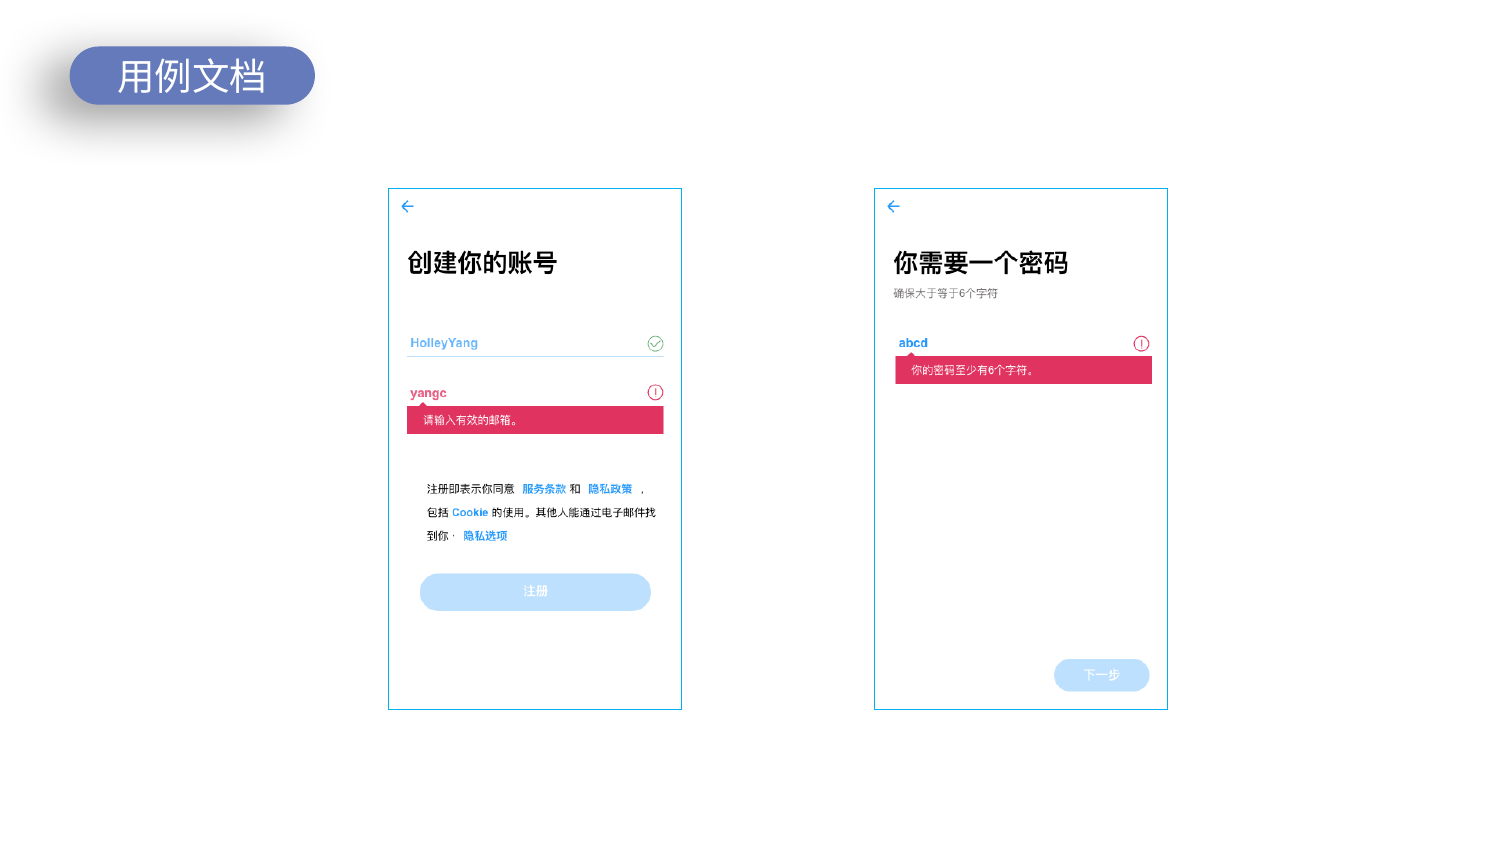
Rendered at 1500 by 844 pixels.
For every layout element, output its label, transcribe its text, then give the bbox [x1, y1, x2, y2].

picture [876, 190, 1166, 708]
picture [390, 190, 680, 708]
text_box 用例文档 [69, 46, 315, 105]
